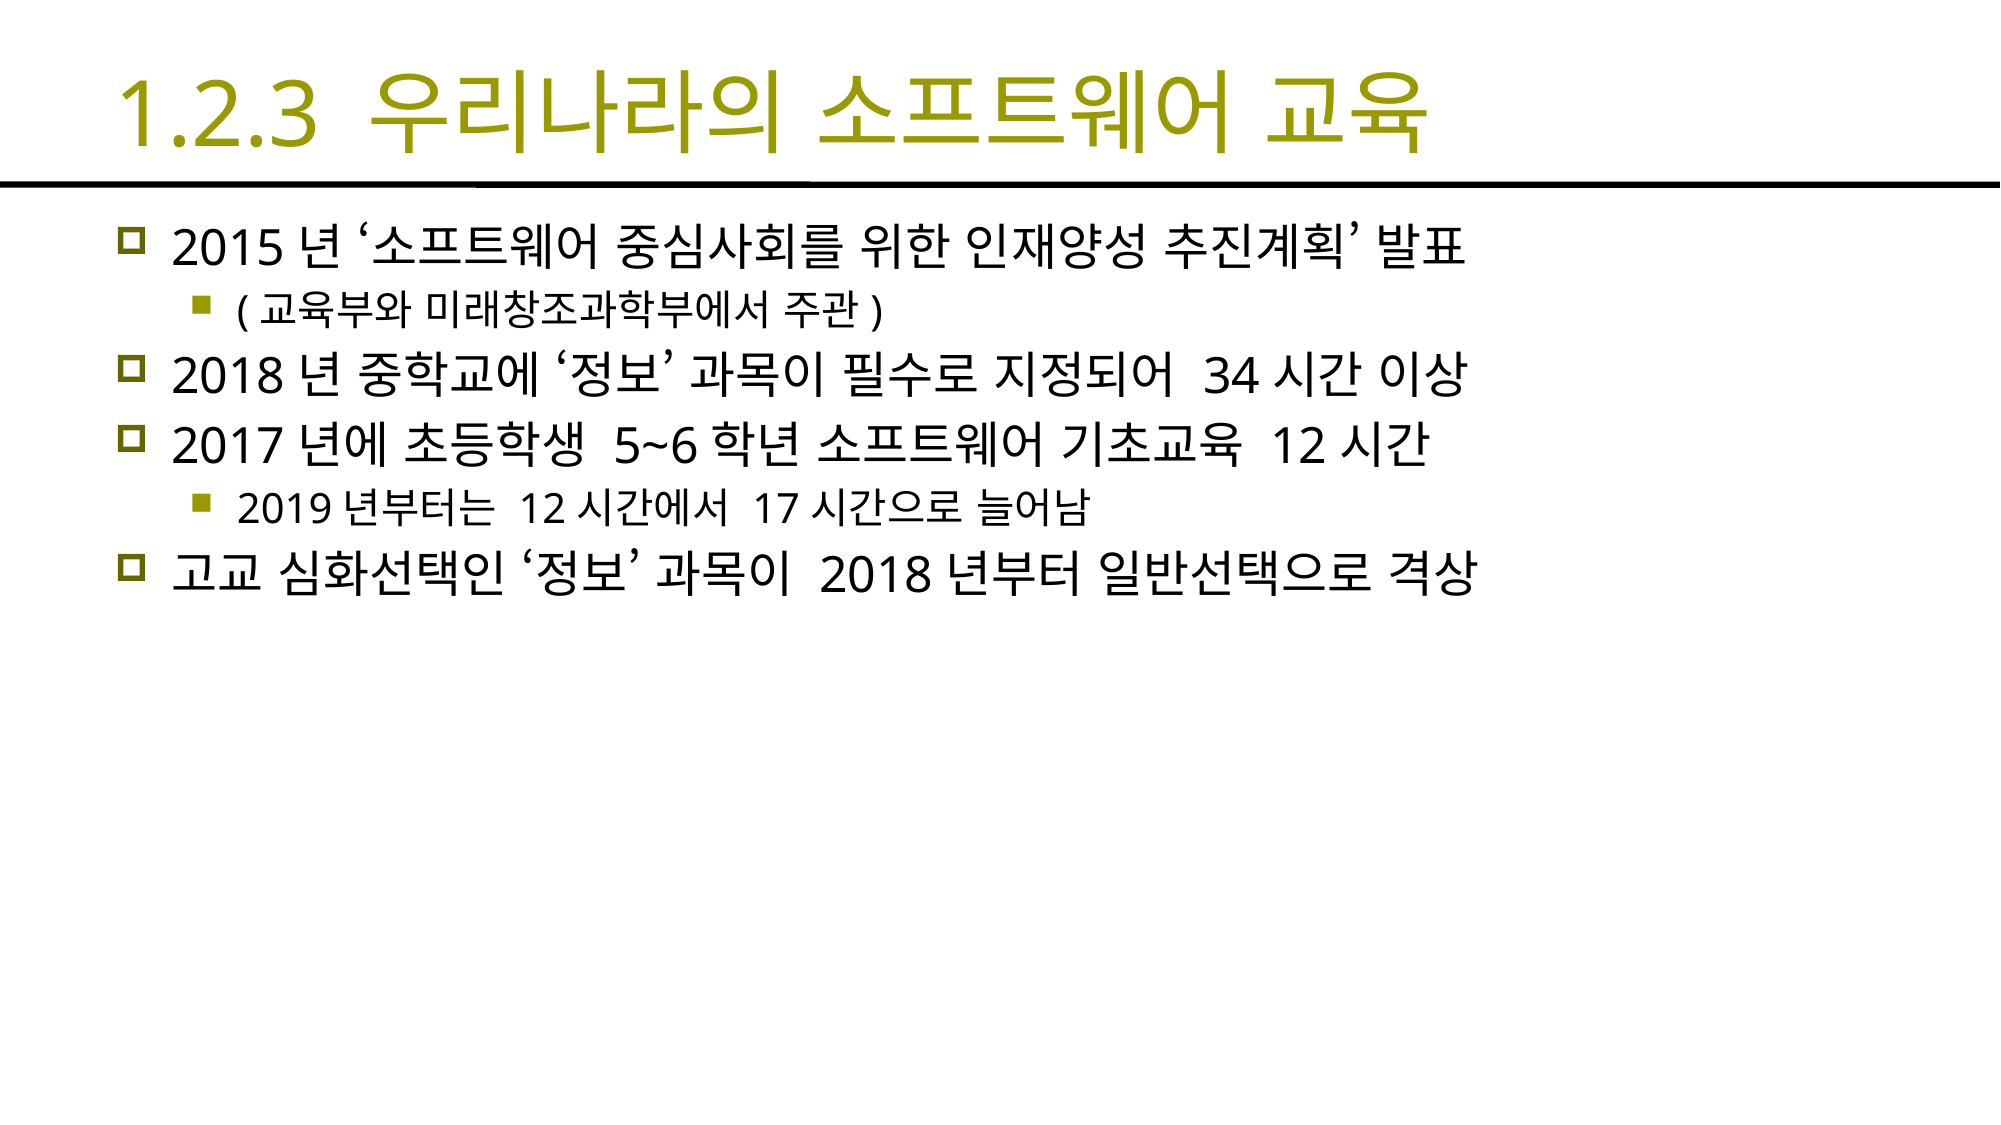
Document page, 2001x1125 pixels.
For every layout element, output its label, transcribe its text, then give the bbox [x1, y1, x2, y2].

list 2015년 ‘소프트웨어 중심사회를 위한 인재양성 추진계획’ 발표 (교육부와 미래창조과학부에서 주관) 2018년 중학교에 ‘정보’ 과목이 필수로 지정되어 34시간 이상 2017년에 초등학생 5~6학년 소프트웨어 기초교육 12시간 2019년부터는 12시간에서 17시간으로 늘어남 고교 심화선택인 ‘정보’ 과목이 2018년부터 일반선택으로 격상 [99, 208, 1900, 1006]
title 1.2.3 우리나라의 소프트웨어 교육 [99, 45, 1900, 173]
